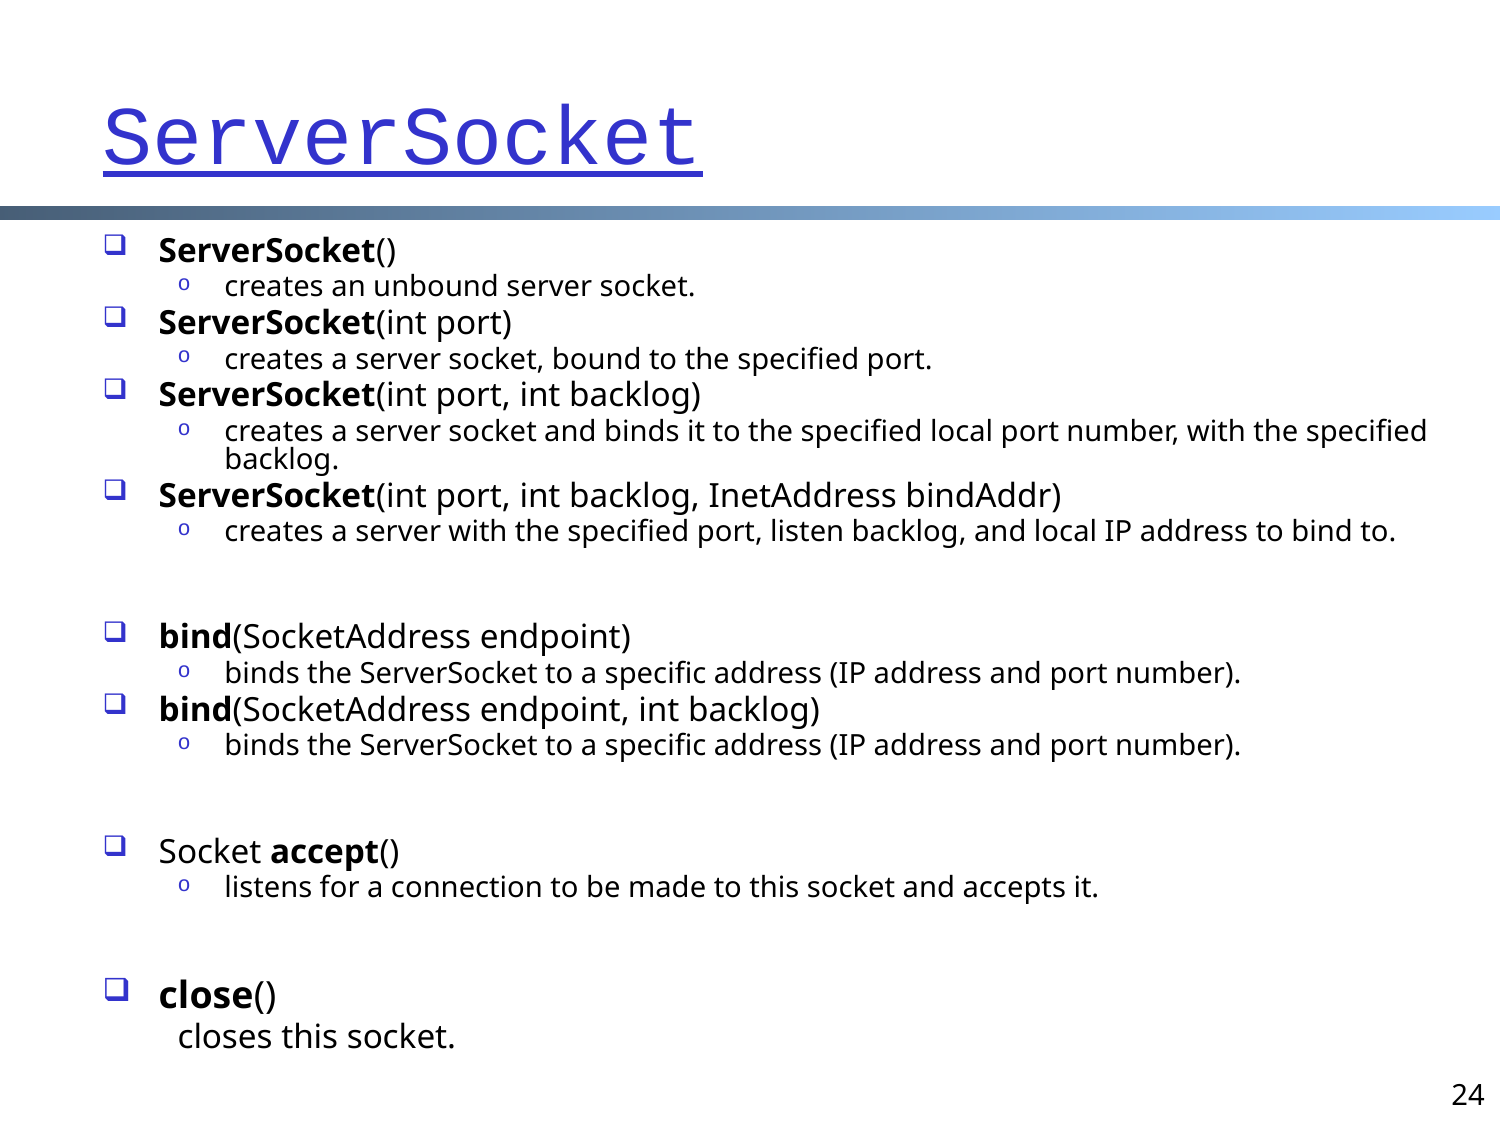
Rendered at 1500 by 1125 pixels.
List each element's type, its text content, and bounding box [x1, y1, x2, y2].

list ServerSocket() creates an unbound server socket. ServerSocket(int port) creates a server socket, bound to the specified port. ServerSocket(int port, int backlog) creates a server socket and binds it to the specified local port number, with the specified backlog. ServerSocket(int port, int backlog, InetAddress bindAddr) creates a server with the specified port, listen backlog, and local IP address to bind to. bind(SocketAddress endpoint) binds the ServerSocket to a specific address (IP address and port number). bind(SocketAddress endpoint, int backlog) binds the ServerSocket to a specific address (IP address and port number). Socket accept() listens for a connection to be made to this socket and accepts it. close() closes this socket. [87, 229, 1459, 1050]
text_box [1424, 207, 1428, 219]
slide_number 24 [1424, 1068, 1500, 1125]
title ServerSocket [87, 37, 1363, 225]
